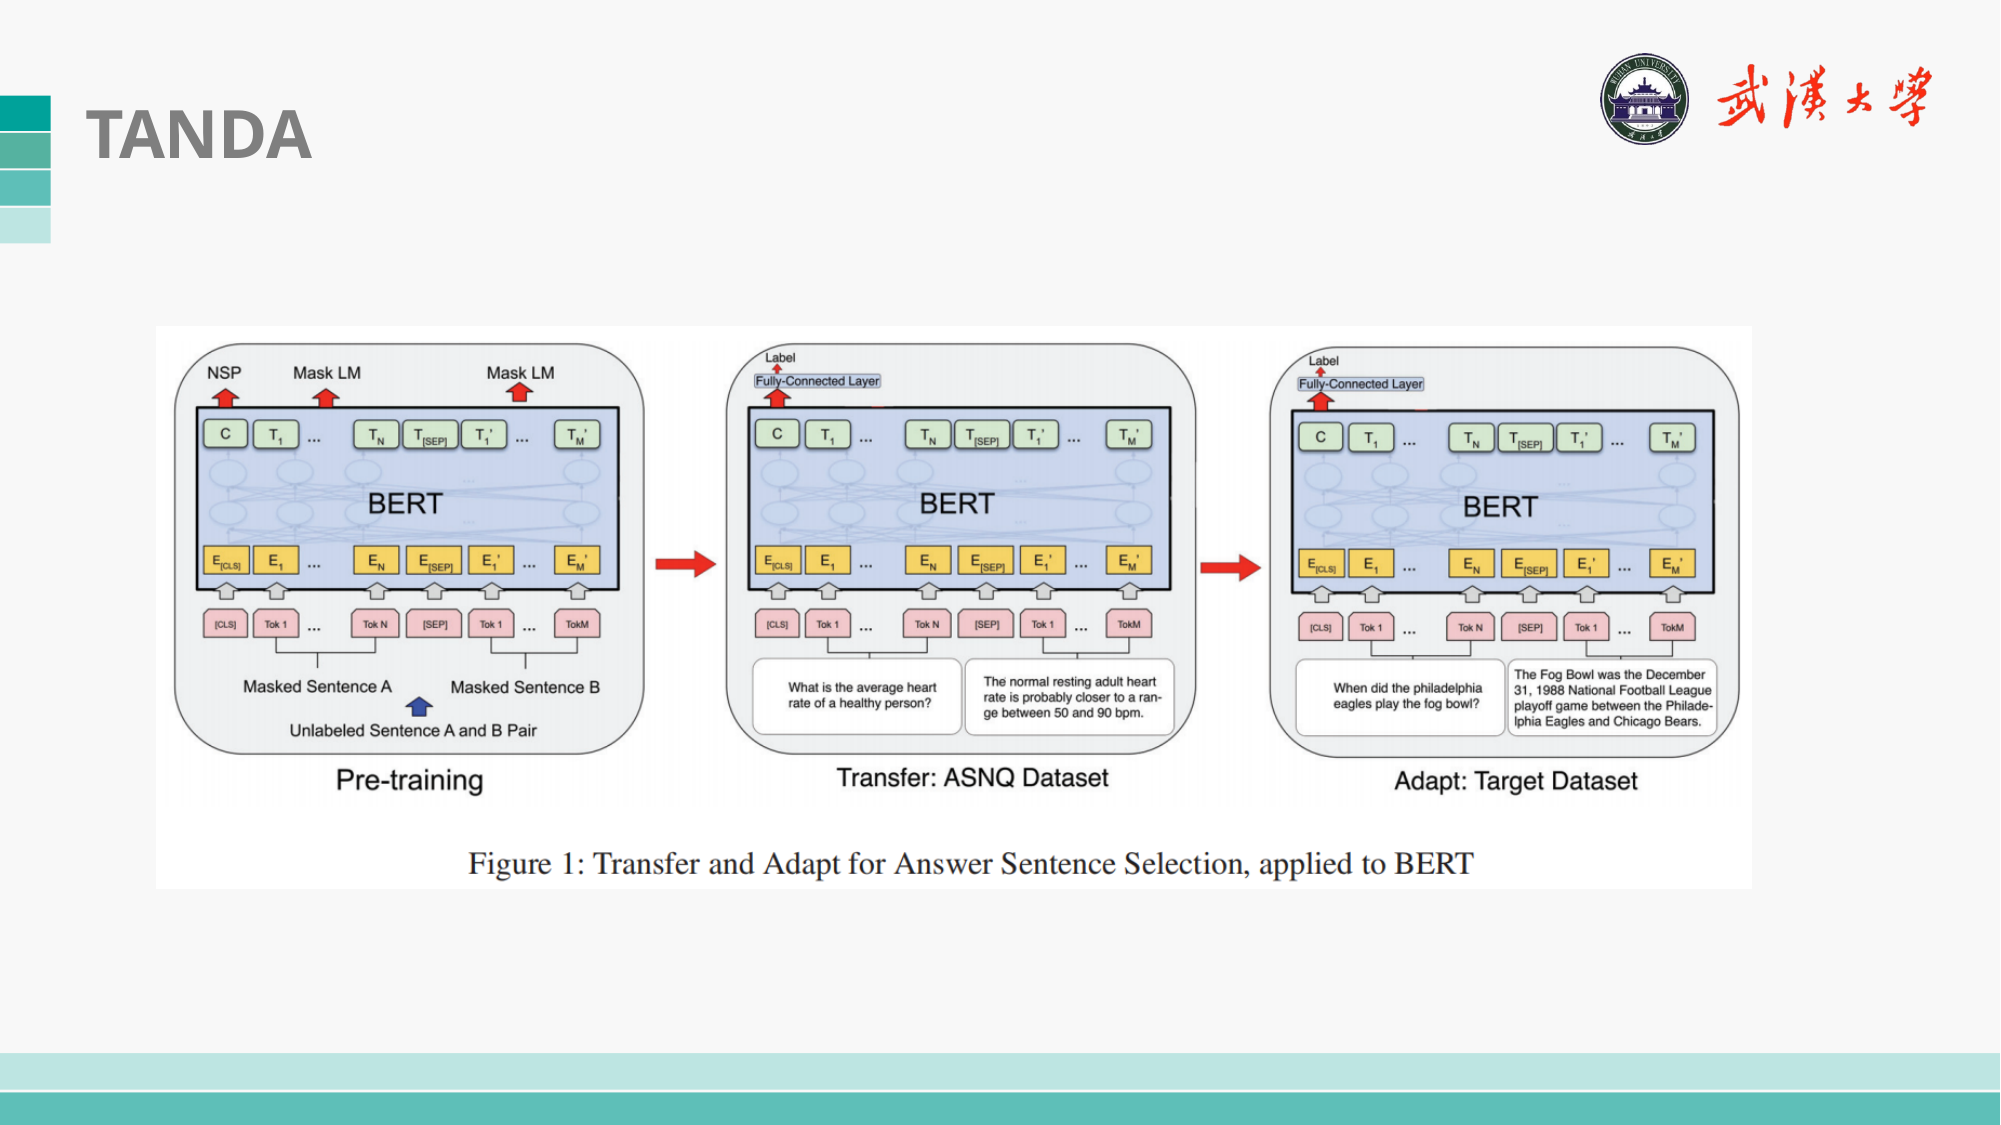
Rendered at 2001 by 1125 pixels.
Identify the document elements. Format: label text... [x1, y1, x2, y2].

picture [156, 326, 1752, 889]
title TANDA [68, 91, 1546, 172]
picture [1711, 58, 1932, 137]
slide_number [1334, 1042, 1872, 1103]
picture [1600, 53, 1689, 145]
